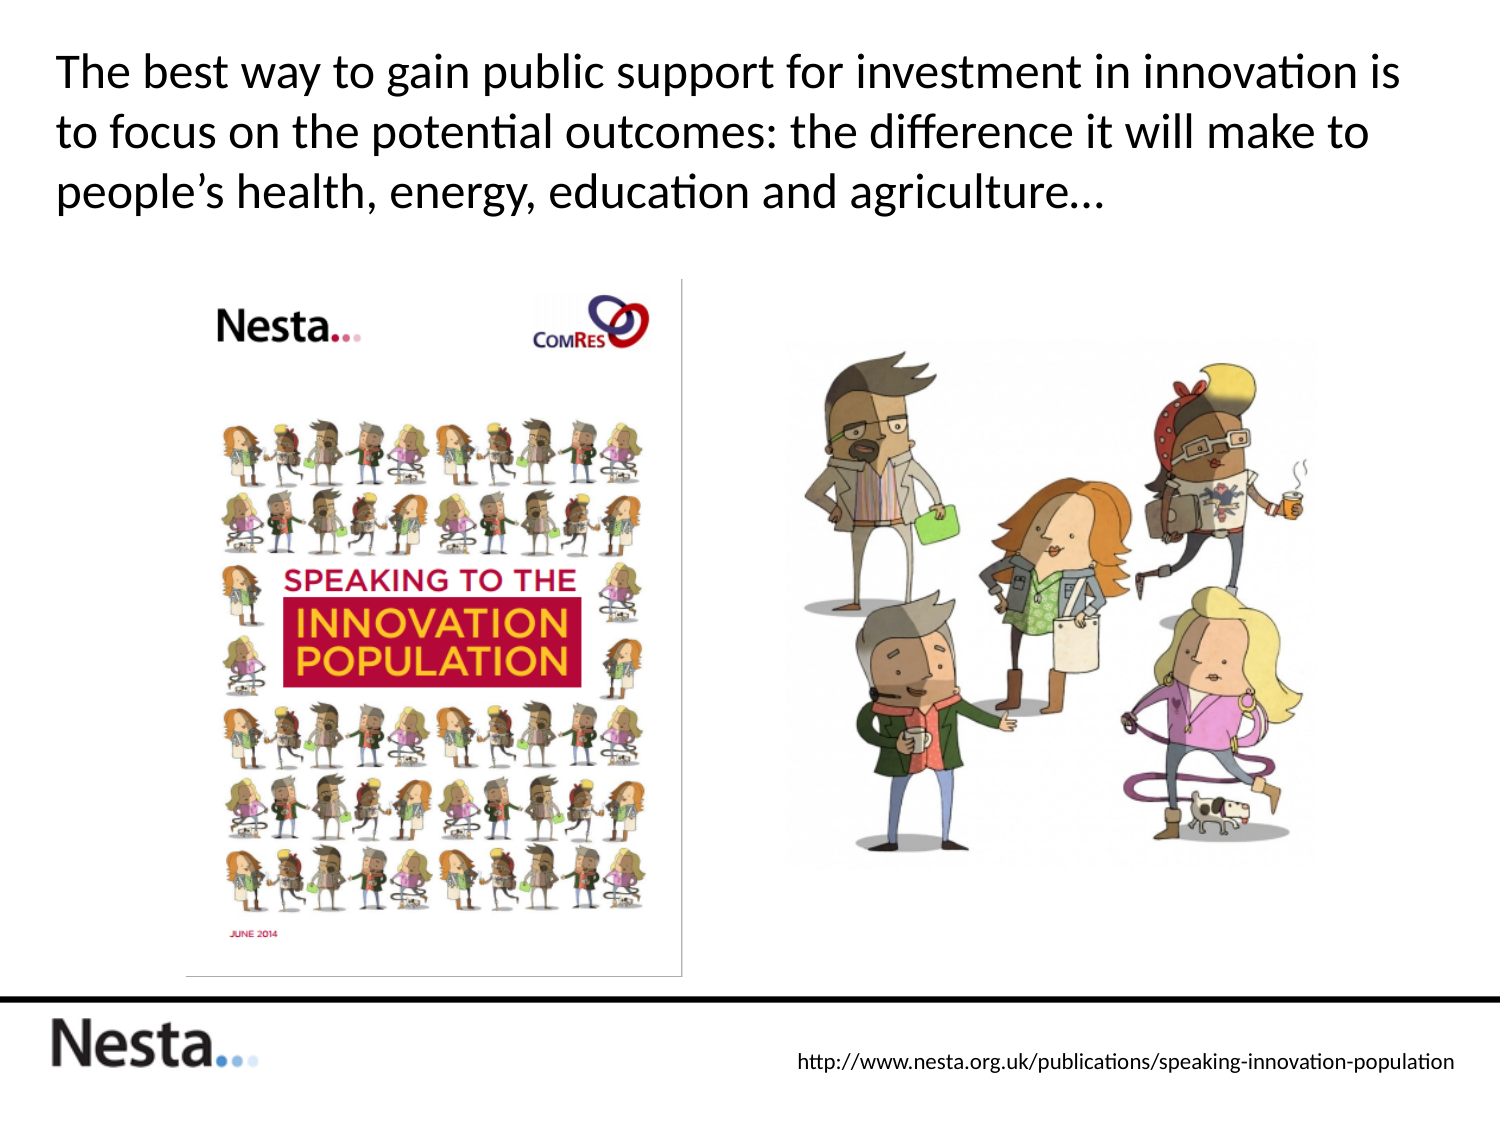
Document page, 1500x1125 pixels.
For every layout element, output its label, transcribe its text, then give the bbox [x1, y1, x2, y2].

picture [46, 1017, 337, 1087]
picture [185, 279, 683, 977]
text_box The best way to gain public support for investment in innovation is to focus on the potential outcomes: the difference it will make to people’s health, energy, education and agriculture… [40, 30, 1424, 226]
picture [785, 337, 1318, 870]
text_box http://www.nesta.org.uk/publications/speaking-innovation-population [690, 1039, 1471, 1082]
